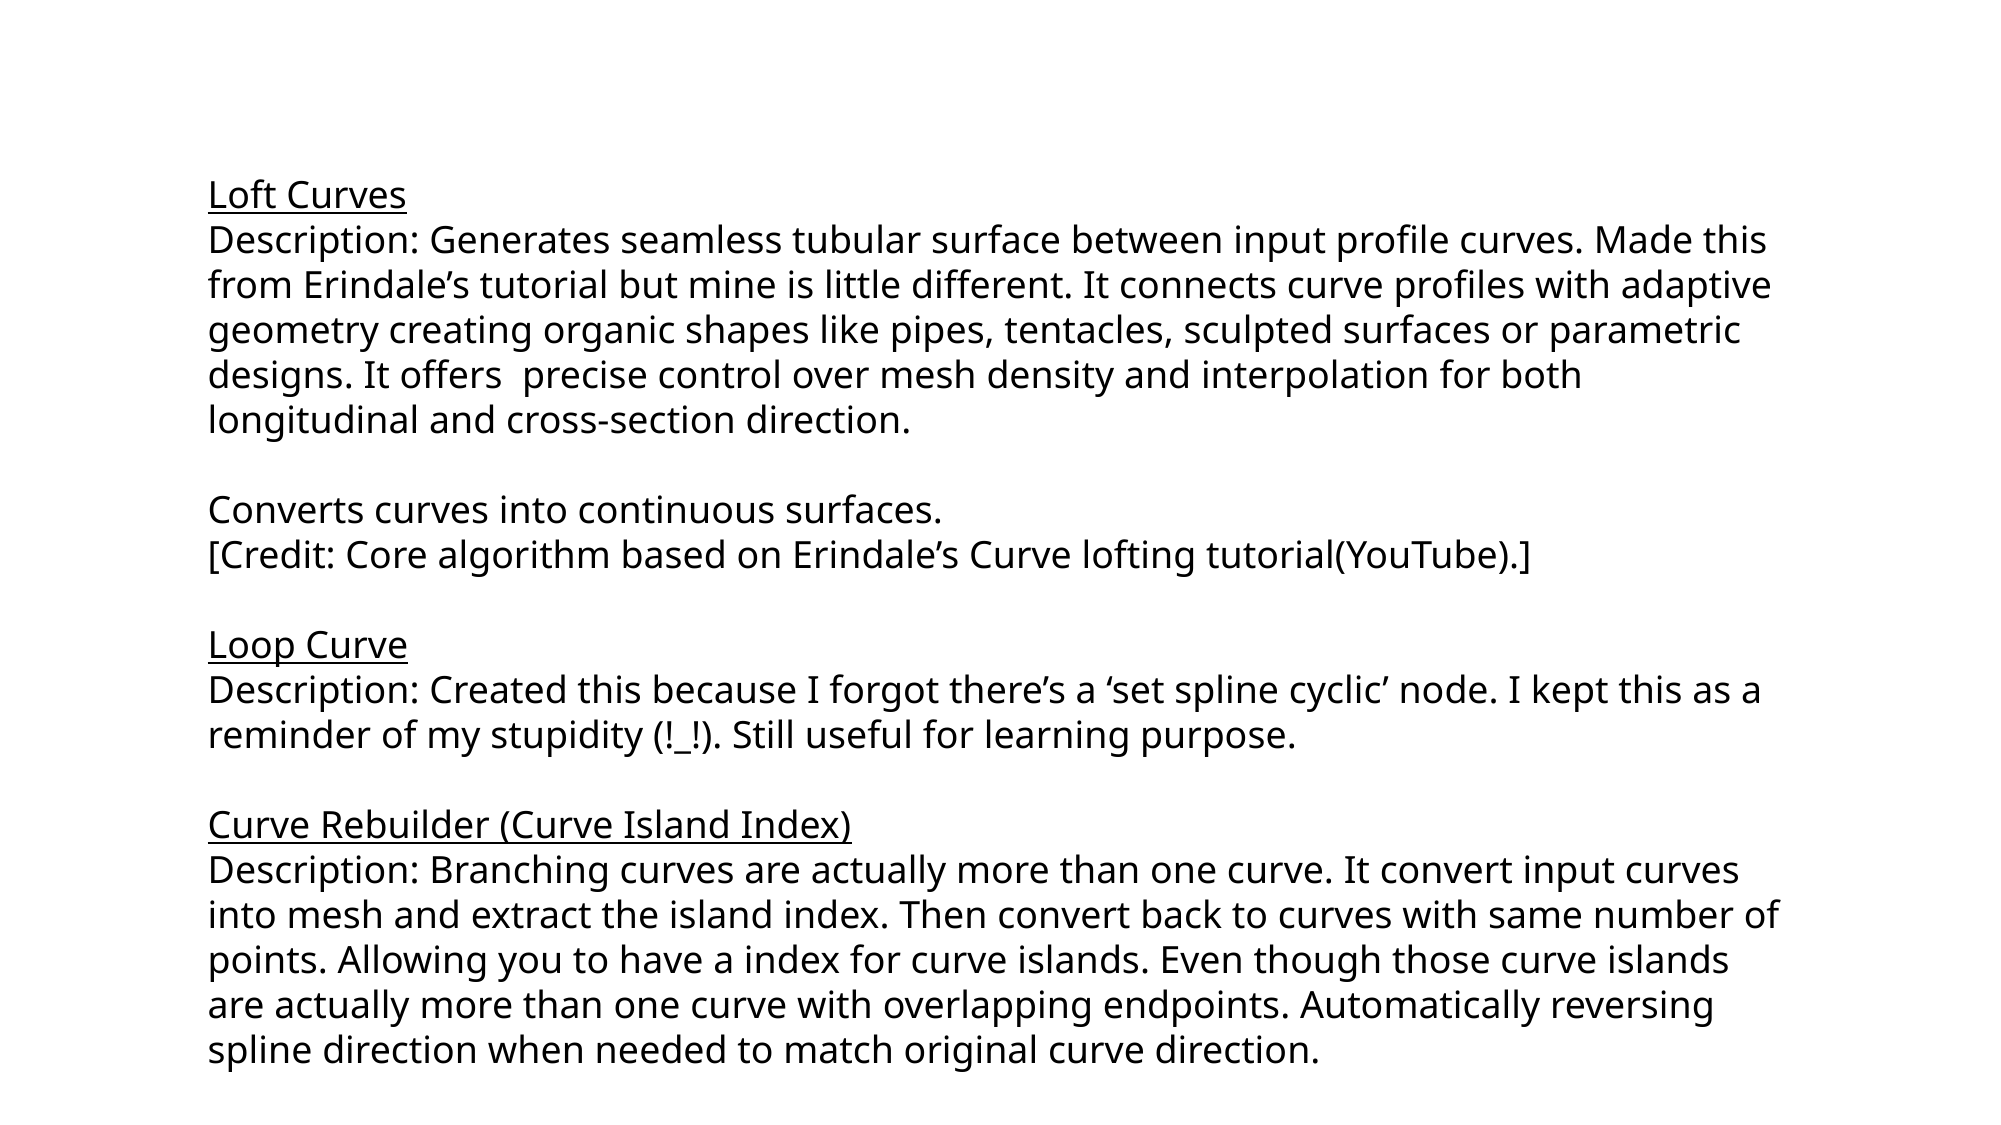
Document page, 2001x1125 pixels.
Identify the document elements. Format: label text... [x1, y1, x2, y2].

text_box Loft Curves Description: Generates seamless tubular surface between input profile curves. Made this from Erindale’s tutorial but mine is little different. It connects curve profiles with adaptive geometry creating organic shapes like pipes, tentacles, sculpted surfaces or parametric designs. It offers precise control over mesh density and interpolation for both longitudinal and cross-section direction. Converts curves into continuous surfaces. [Credit: Core algorithm based on Erindale’s Curve lofting tutorial(YouTube).] Loop Curve Description: Created this because I forgot there’s a ‘set spline cyclic’ node. I kept this as a reminder of my stupidity (!_!). Still useful for learning purpose. Curve Rebuilder (Curve Island Index) Description: Branching curves are actually more than one curve. It convert input curves into mesh and extract the island index. Then convert back to curves with same number of points. Allowing you to have a index for curve islands. Even though those curve islands are actually more than one curve with overlapping endpoints. Automatically reversing spline direction when needed to match original curve direction. [192, 163, 1807, 1079]
